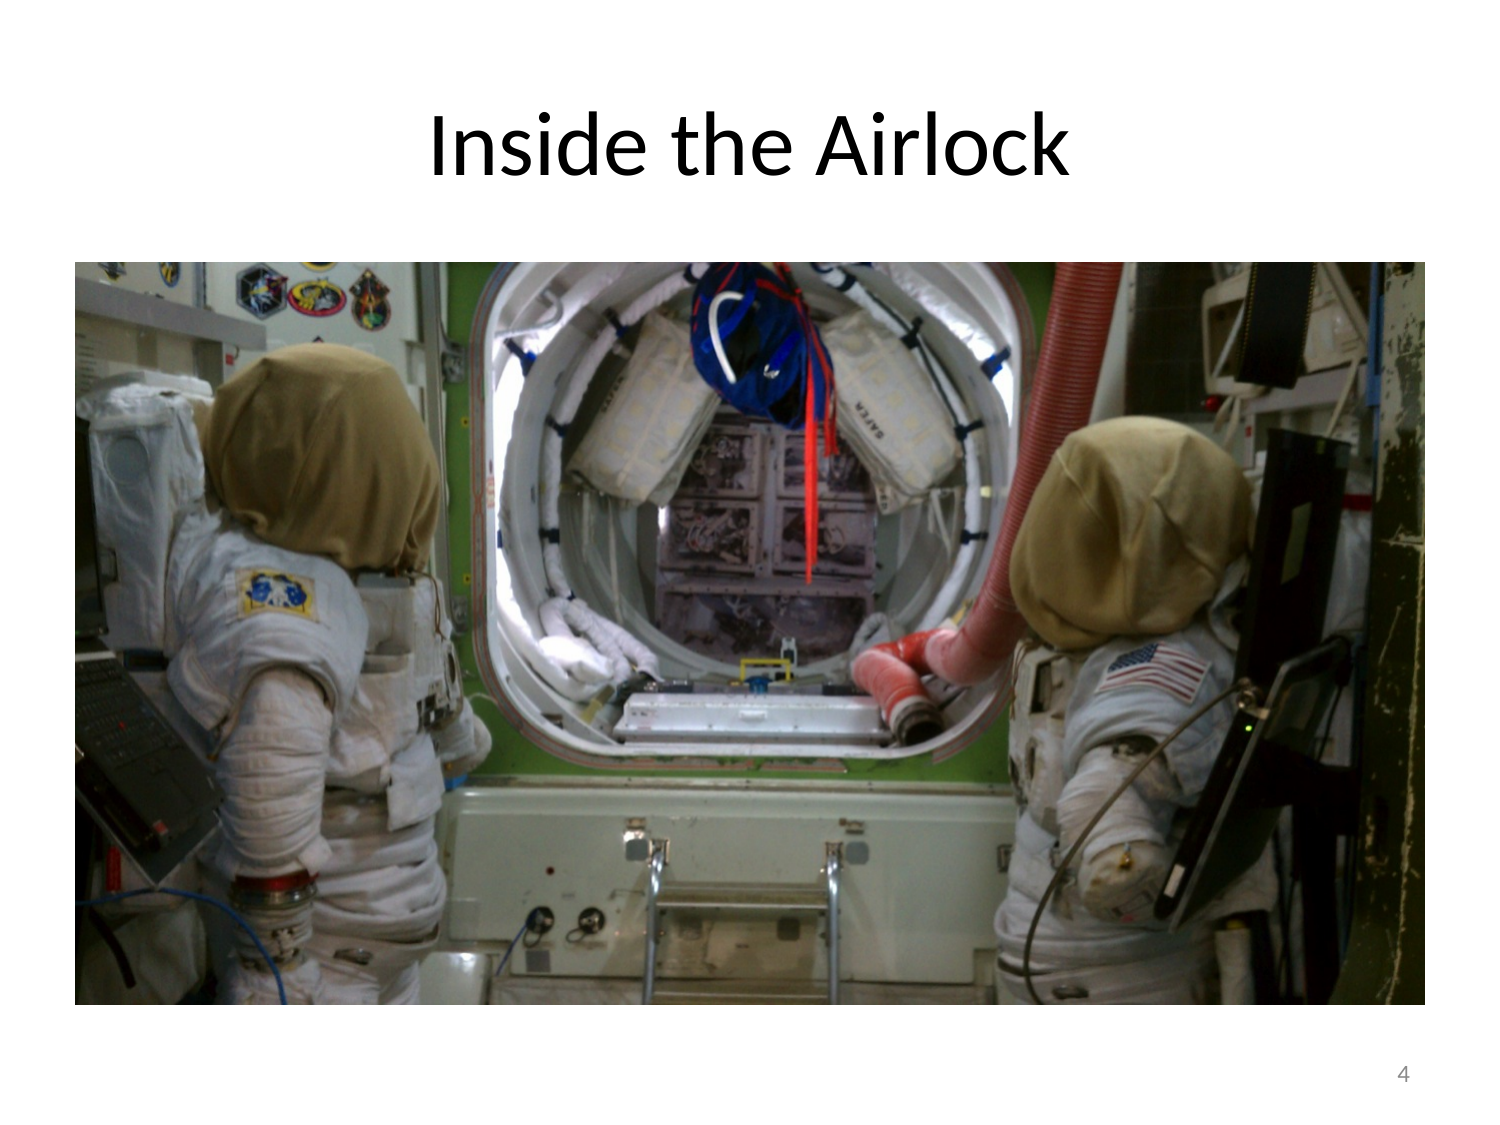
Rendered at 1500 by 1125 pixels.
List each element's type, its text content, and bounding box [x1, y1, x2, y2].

title Inside the Airlock [75, 45, 1425, 233]
slide_number 4 [1074, 1042, 1425, 1103]
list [74, 262, 1426, 1006]
